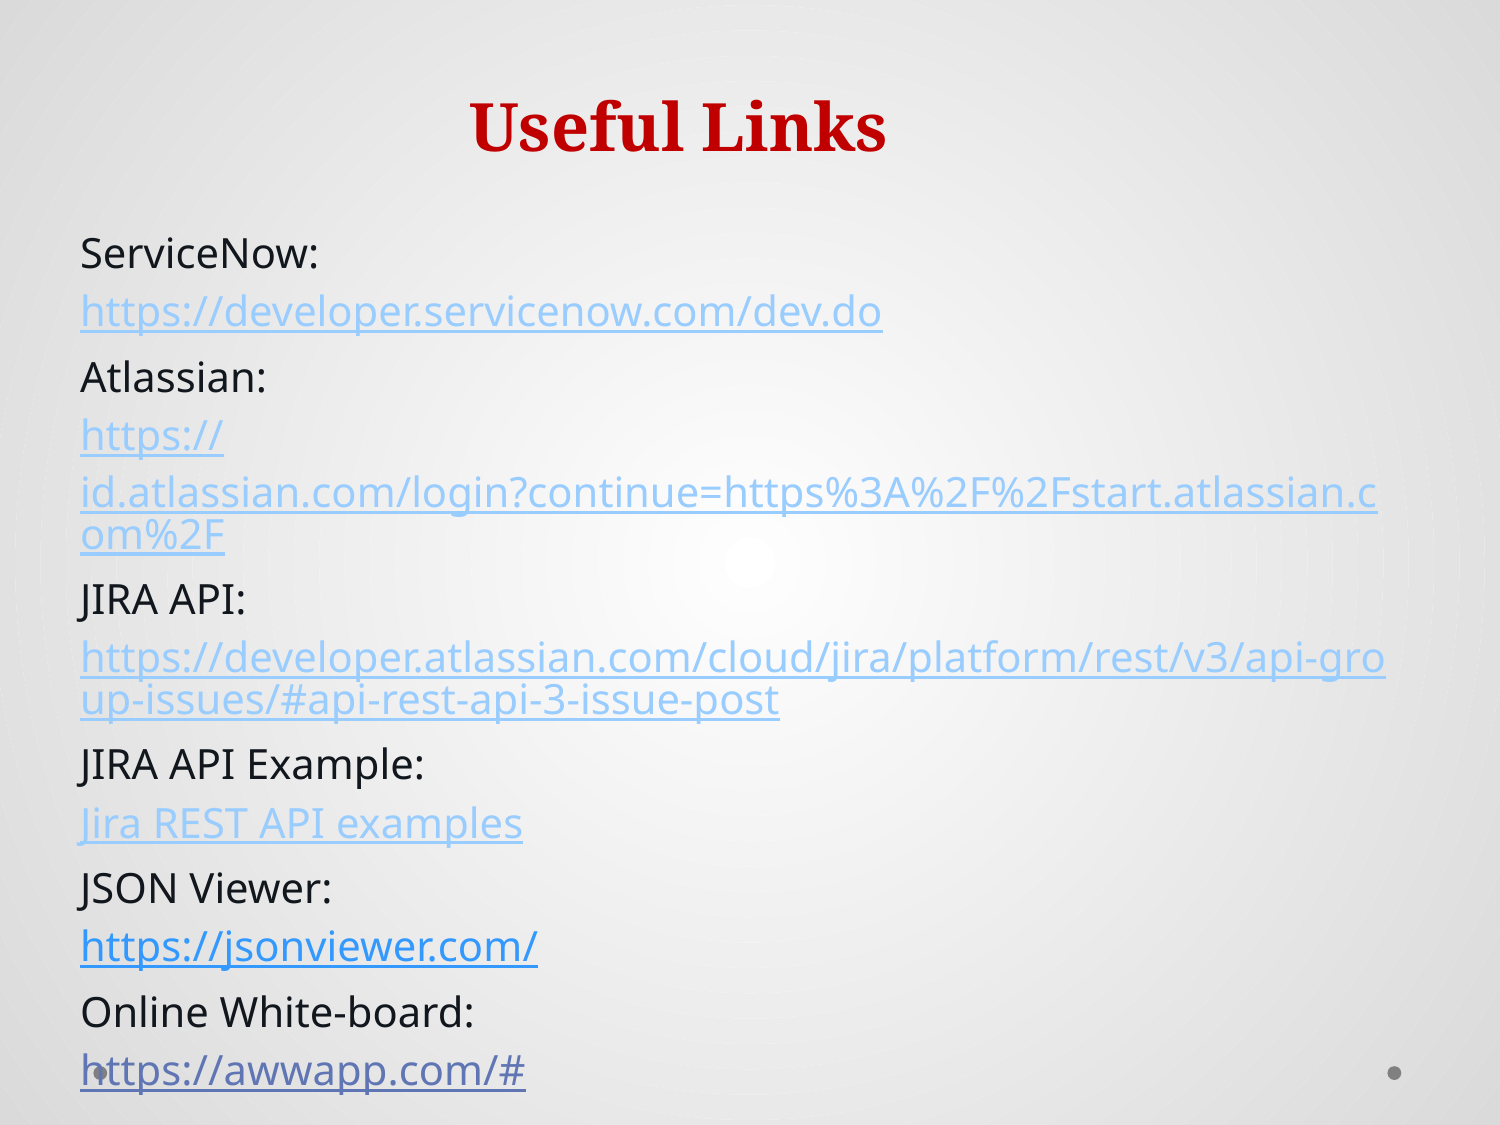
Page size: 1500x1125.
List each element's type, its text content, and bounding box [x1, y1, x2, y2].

list ServiceNow: https://developer.servicenow.com/dev.do Atlassian: https://id.atlassian.com/login?continue=https%3A%2F%2Fstart.atlassian.com%2F JIRA API: https://developer.atlassian.com/cloud/jira/platform/rest/v3/api-group-issues/#api-rest-api-3-issue-post JIRA API Example: Jira REST API examples JSON Viewer: https://jsonviewer.com/ Online White-board: https://awwapp.com/# [64, 160, 1415, 1059]
title Useful Links [194, 66, 1164, 160]
